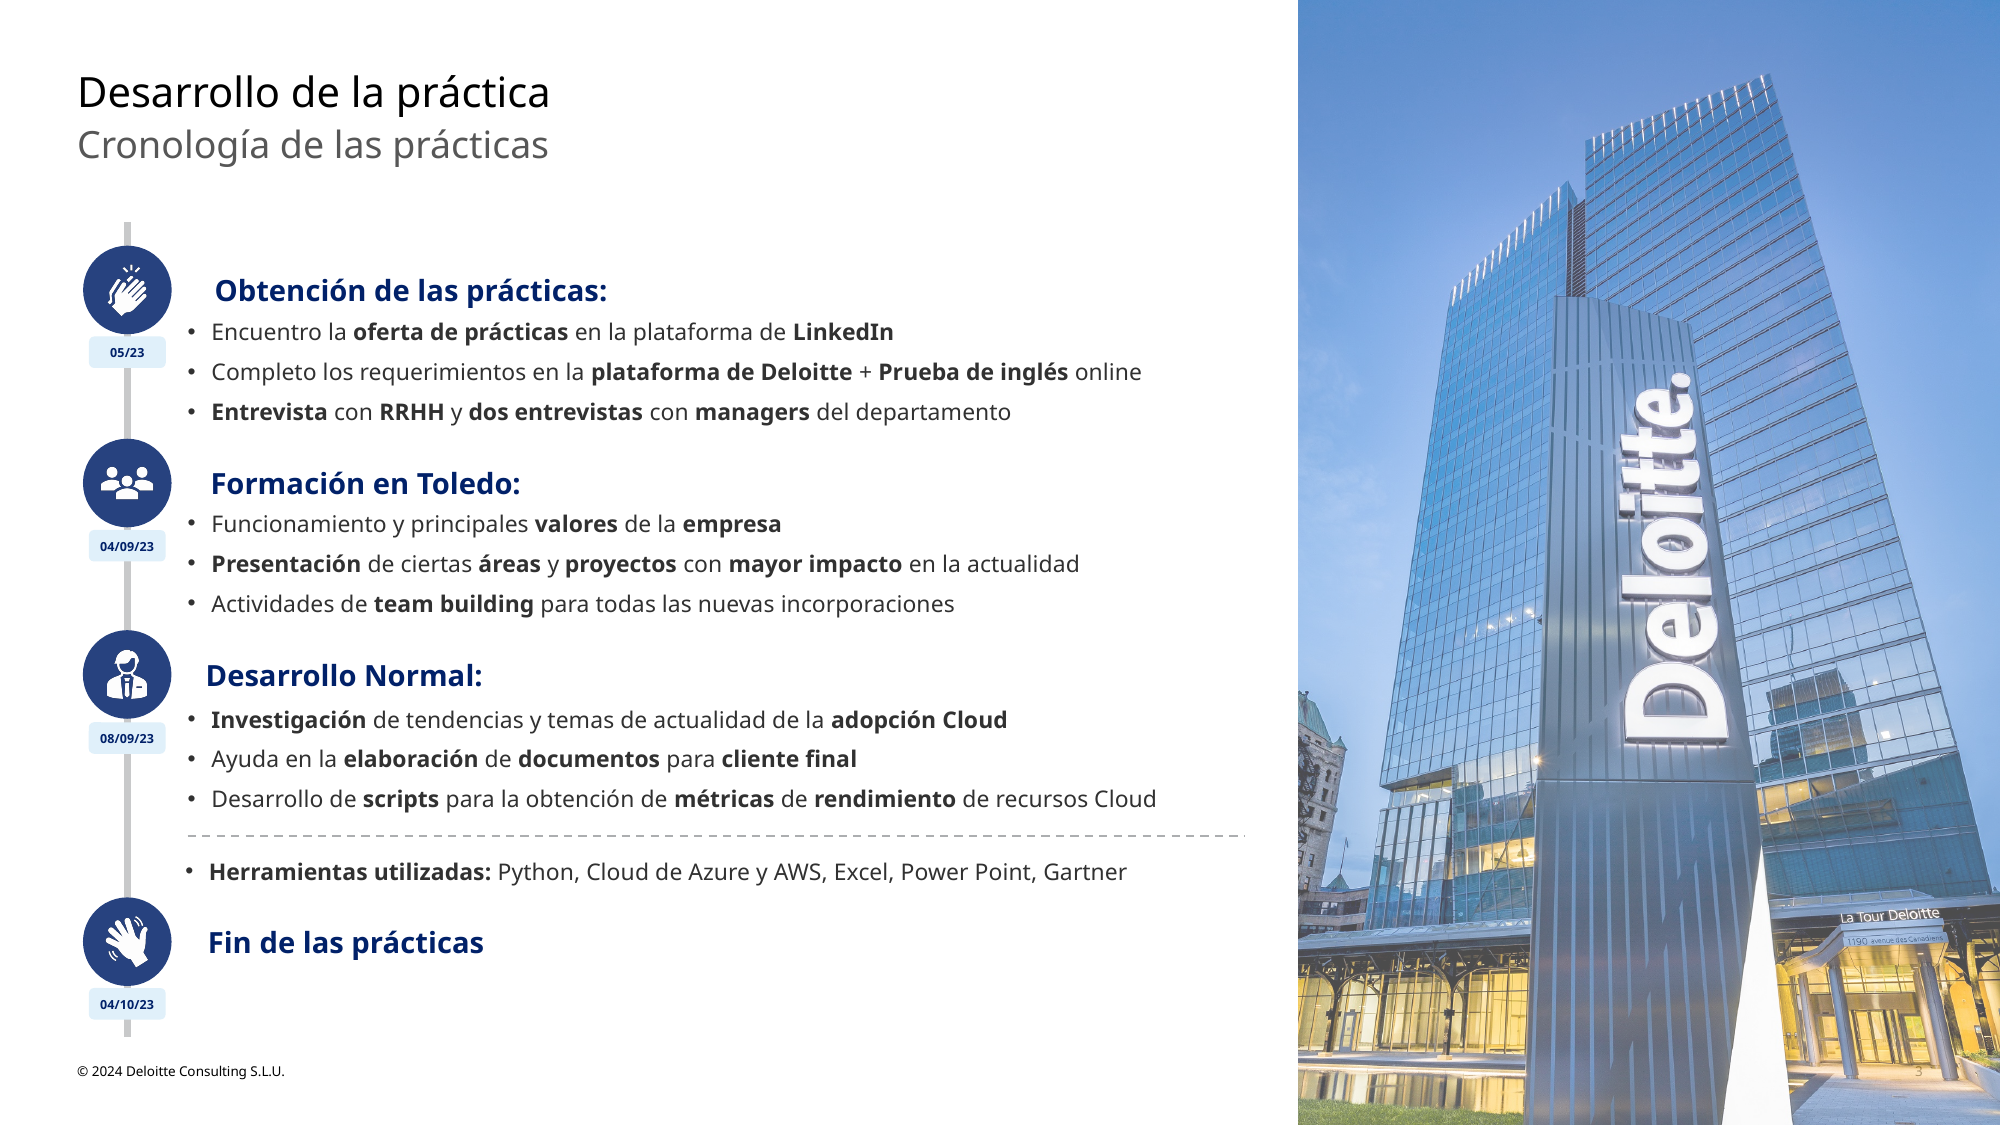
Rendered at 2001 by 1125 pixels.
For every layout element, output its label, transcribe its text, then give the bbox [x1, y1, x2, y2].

picture [97, 911, 158, 972]
picture [97, 260, 158, 320]
text_box [132, 439, 172, 511]
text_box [187, 465, 1269, 619]
text_box [132, 712, 151, 719]
text_box 04/09/23 [132, 529, 166, 562]
text_box [103, 327, 123, 334]
text_box [104, 521, 123, 528]
picture [1298, 0, 2000, 1125]
text_box [132, 521, 151, 527]
text_box [132, 630, 172, 703]
text_box Herramientas utilizadas: Python, Cloud de Azure y AWS, Excel, Power Point, Gartner [185, 857, 1266, 885]
text_box [105, 980, 123, 986]
text_box [82, 439, 123, 510]
text_box Desarrollo Normal: [205, 656, 484, 692]
picture [97, 644, 157, 705]
text_box 05/23 [132, 336, 166, 368]
text_box Cronología de las prácticas [77, 120, 1293, 176]
text_box 04/10/23 [132, 988, 166, 1020]
text_box [132, 980, 150, 986]
text_box [83, 245, 123, 317]
text_box [82, 897, 123, 969]
text_box Desarrollo de la práctica [77, 65, 1293, 120]
text_box [103, 712, 123, 719]
text_box [82, 630, 123, 702]
text_box 04/09/23 [88, 529, 123, 562]
text_box Fin de las prácticas [207, 924, 485, 960]
text_box [132, 897, 172, 970]
picture [97, 453, 158, 513]
text_box 08/09/23 [88, 722, 123, 754]
text_box [132, 327, 152, 334]
text_box Investigación de tendencias y temas de actualidad de la adopción Cloud Ayuda en la elaboración de documentos para cliente final Desarrollo de scripts para la obtención de métricas de rendimiento de recursos Cloud [187, 705, 1269, 813]
text_box [132, 245, 172, 318]
text_box 05/23 [88, 336, 123, 368]
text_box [187, 272, 1269, 427]
text_box 08/09/23 [132, 722, 166, 754]
text_box 04/10/23 [88, 987, 123, 1020]
